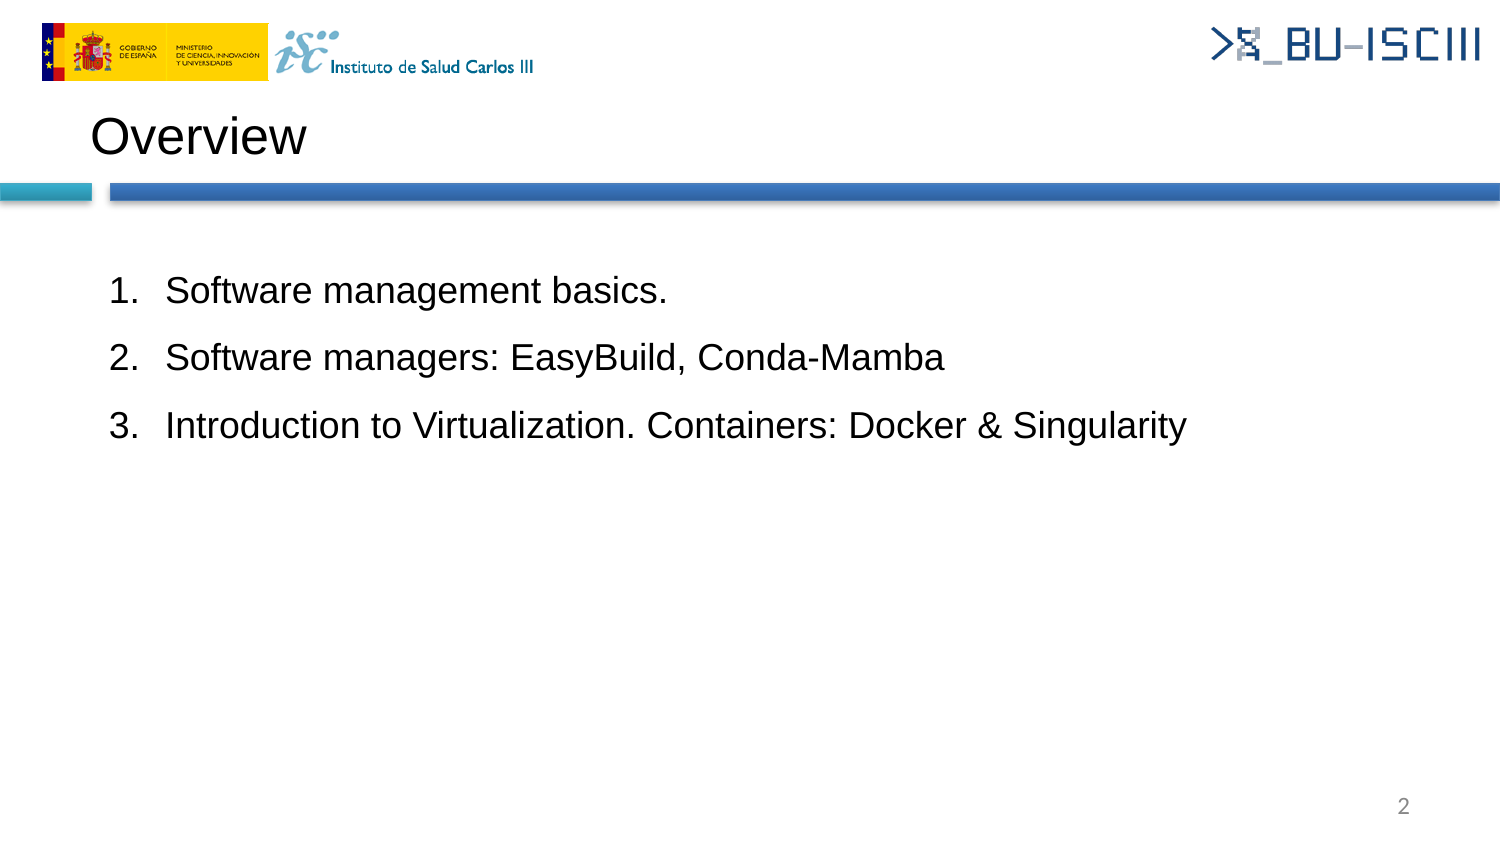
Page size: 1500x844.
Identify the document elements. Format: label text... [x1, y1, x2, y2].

picture [1201, 0, 1492, 85]
list Software management basics. Software managers: EasyBuild, Conda-Mamba Introduction to Virtualization. Containers: Docker & Singularity [75, 235, 1425, 754]
picture [42, 23, 593, 81]
slide_number ‹#› [1074, 782, 1425, 827]
title Overview [75, 85, 1425, 183]
